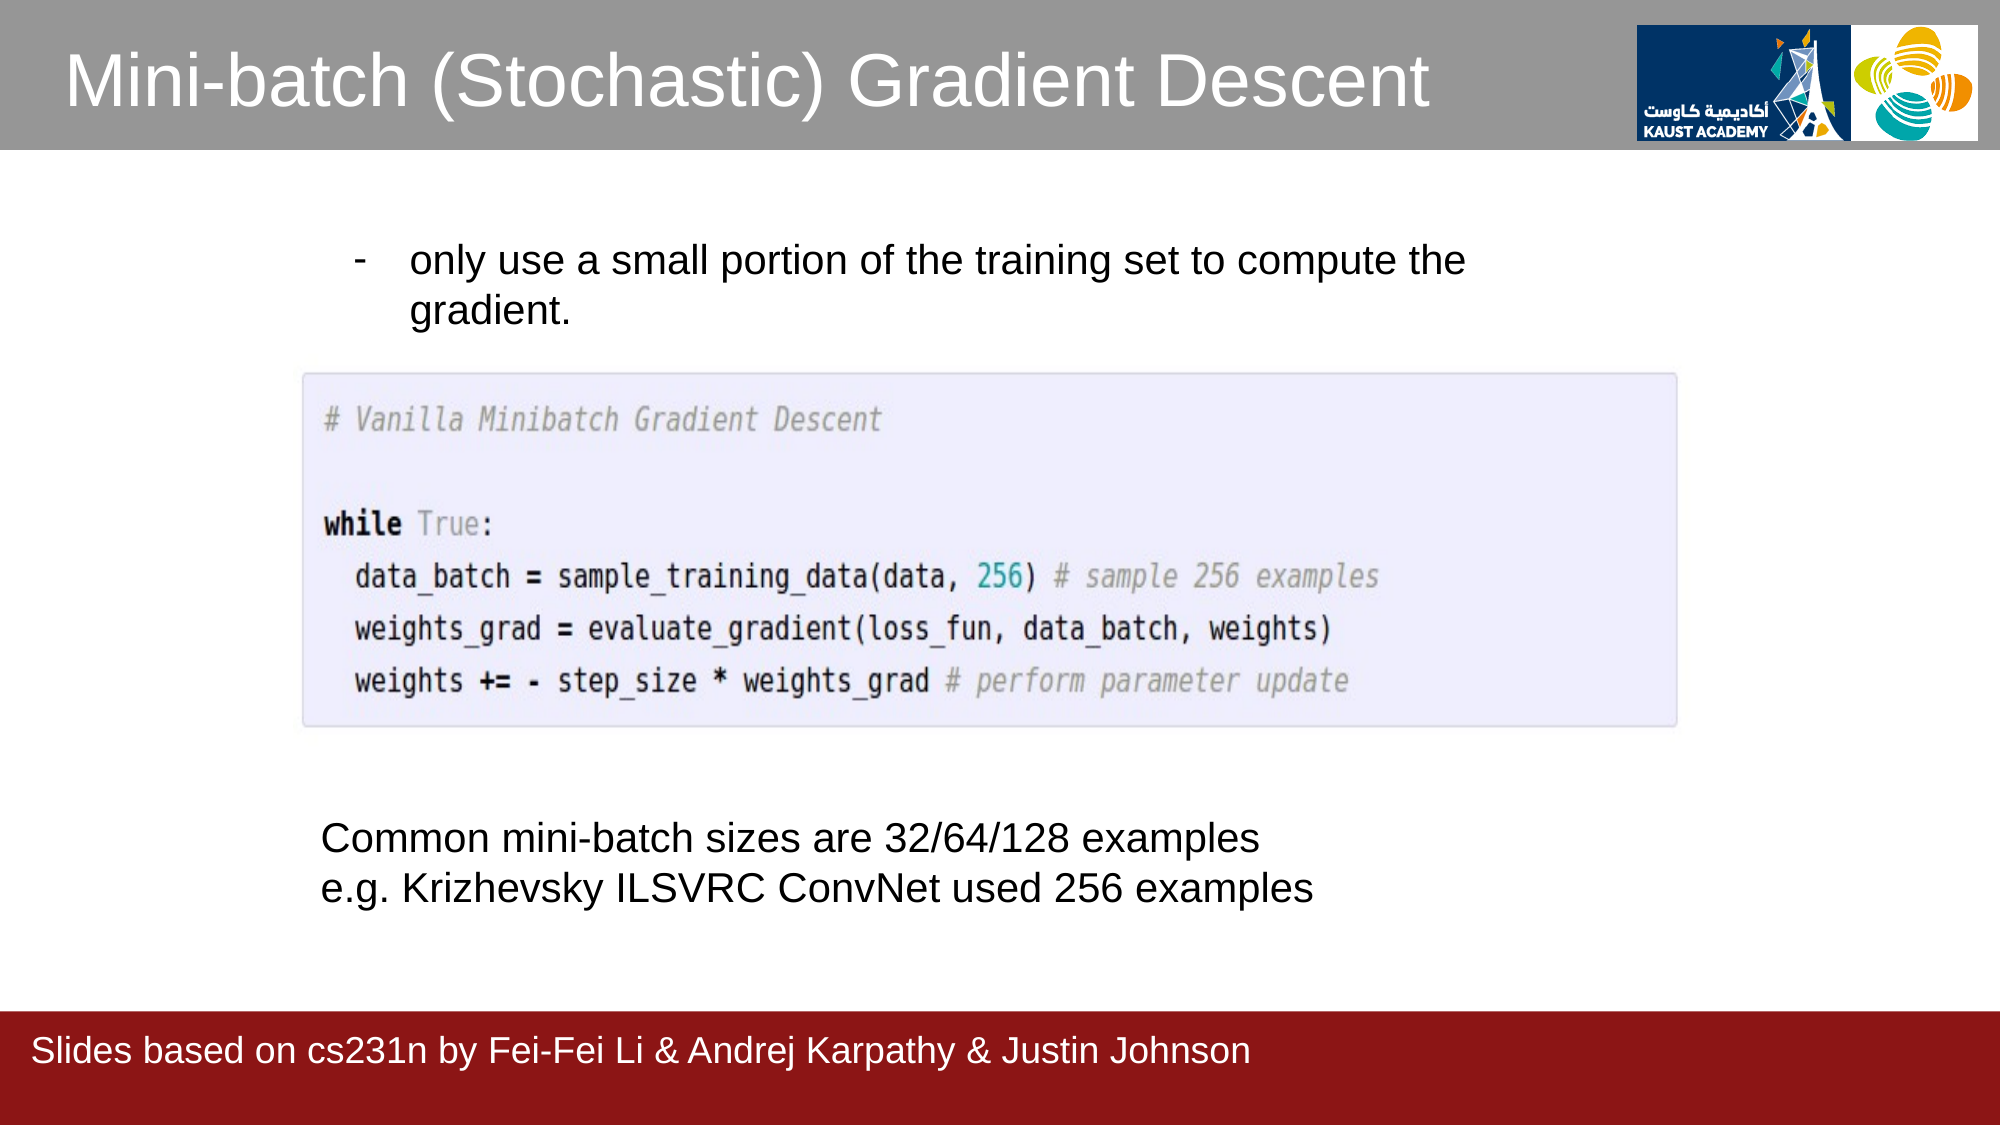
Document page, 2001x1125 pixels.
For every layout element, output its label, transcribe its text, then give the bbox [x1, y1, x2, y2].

text_box Mini-batch (Stochastic) Gradient Descent [49, 16, 1892, 165]
text_box Common mini-batch sizes are 32/64/128 examples e.g. Krizhevsky ILSVRC ConvNet used 256 examples [305, 795, 1560, 915]
text_box only use a small portion of the training set to compute the gradient. [319, 218, 1625, 338]
picture [292, 349, 1692, 755]
picture [1892, 25, 1978, 141]
